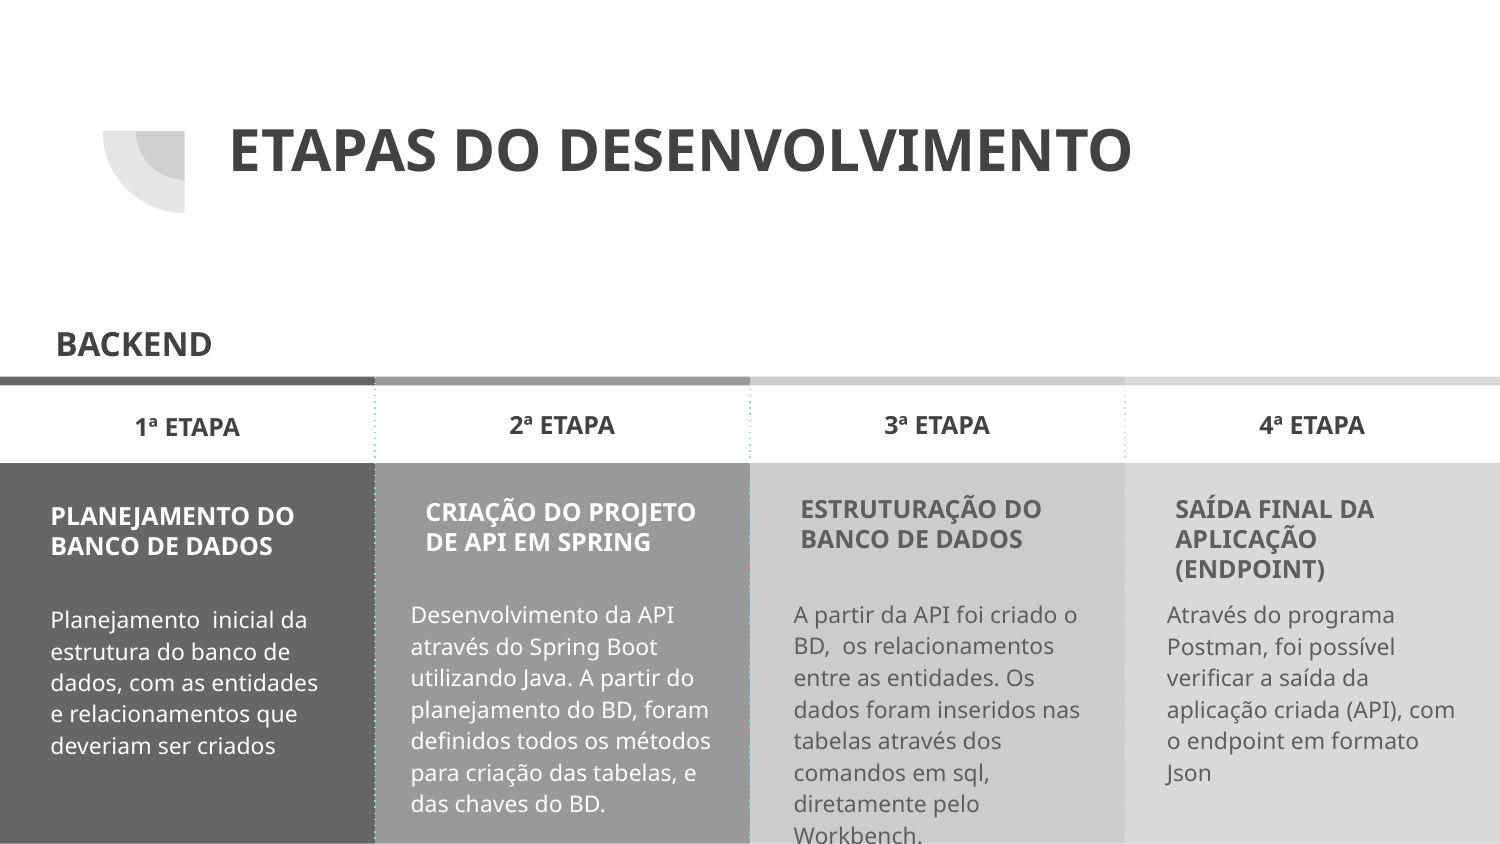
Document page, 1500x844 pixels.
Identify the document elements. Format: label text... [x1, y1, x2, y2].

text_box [376, 376, 751, 844]
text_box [1126, 376, 1500, 844]
title ETAPAS DO DESENVOLVIMENTO [213, 98, 1368, 263]
text_box BACKEND [40, 308, 666, 374]
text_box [751, 376, 1126, 844]
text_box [0, 376, 376, 844]
